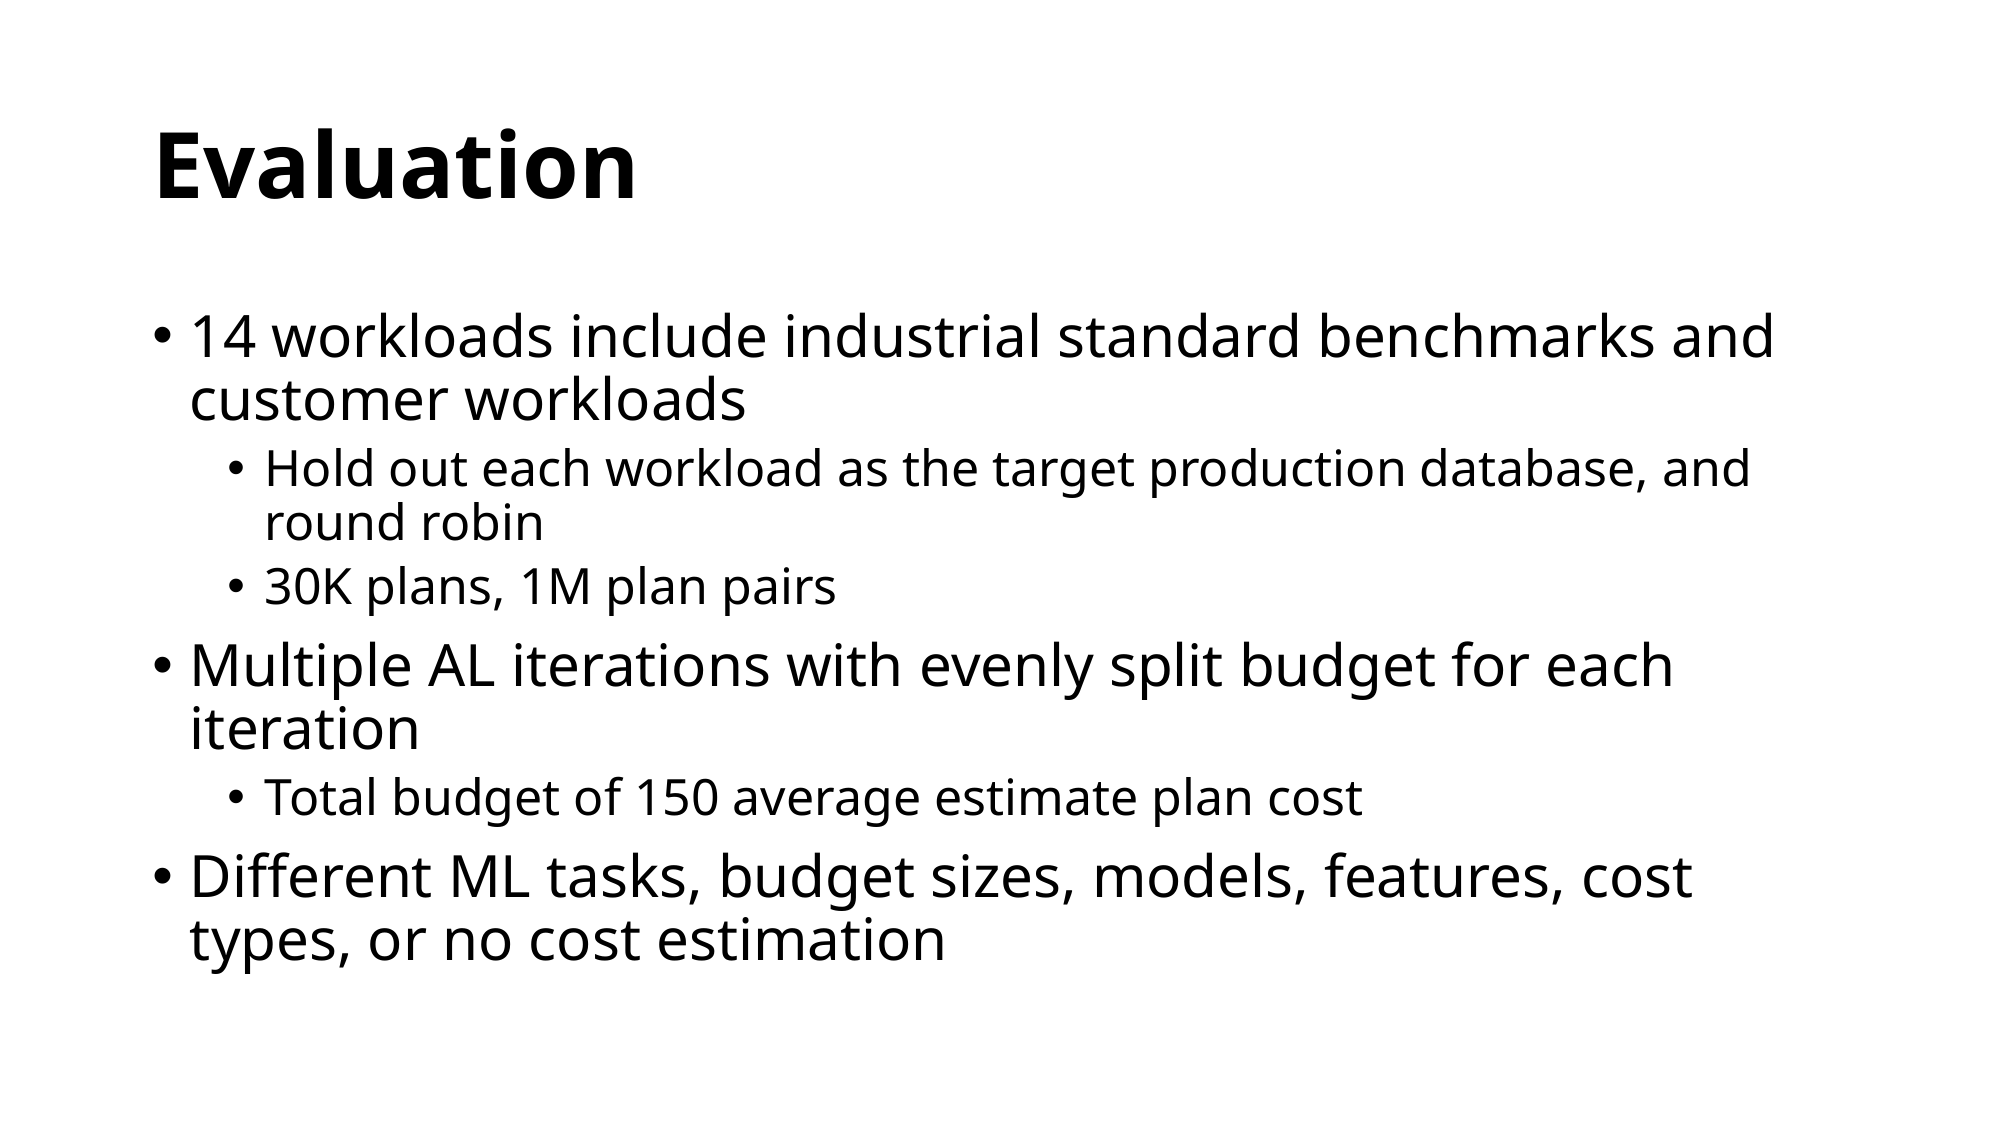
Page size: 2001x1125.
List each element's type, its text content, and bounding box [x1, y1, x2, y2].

title Evaluation [137, 59, 1863, 278]
